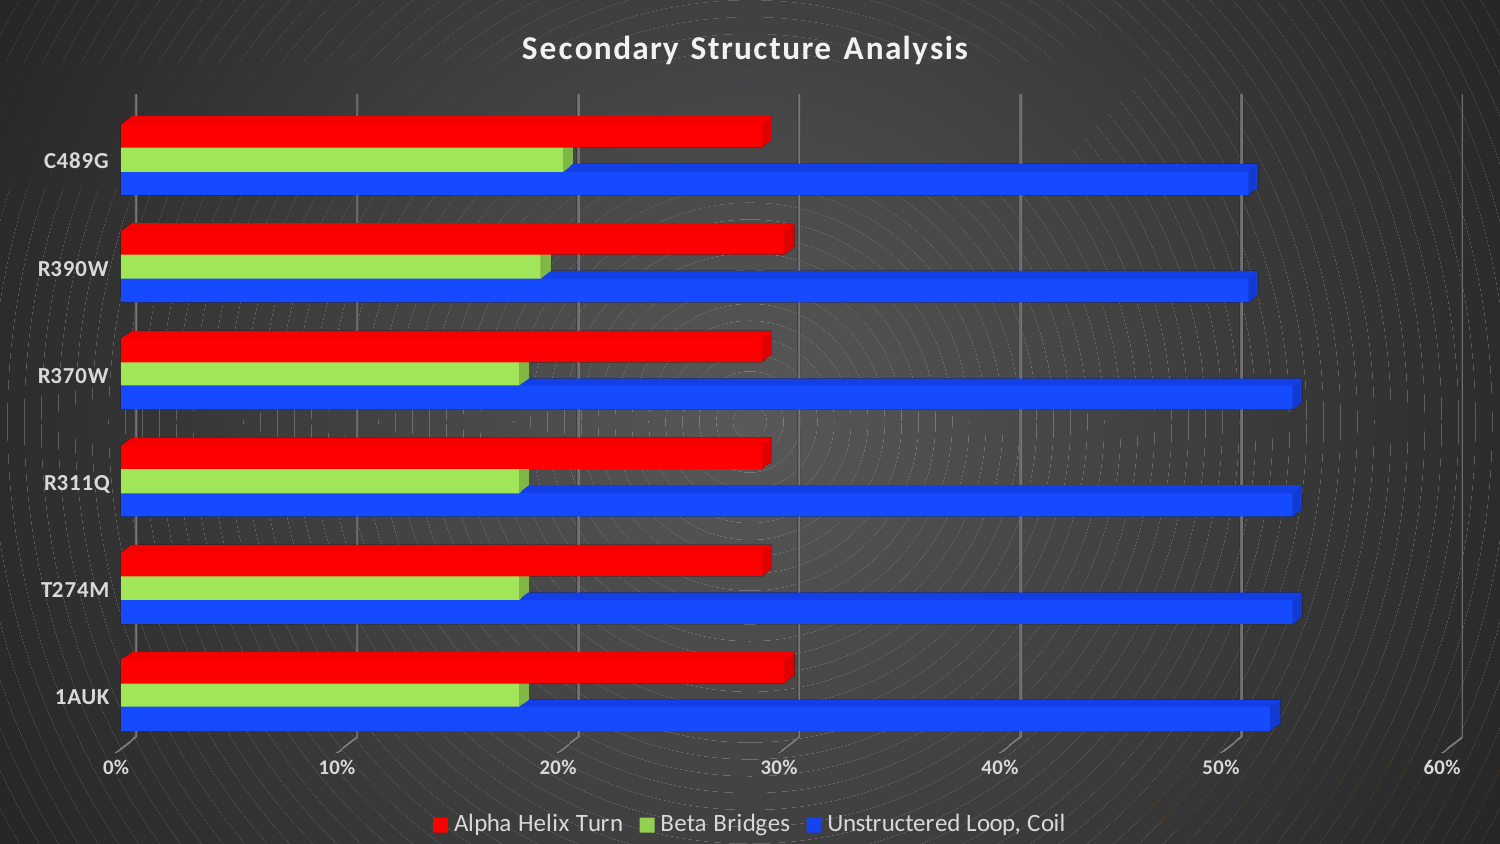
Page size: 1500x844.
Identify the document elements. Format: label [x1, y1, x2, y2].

chart [0, 0, 1500, 844]
